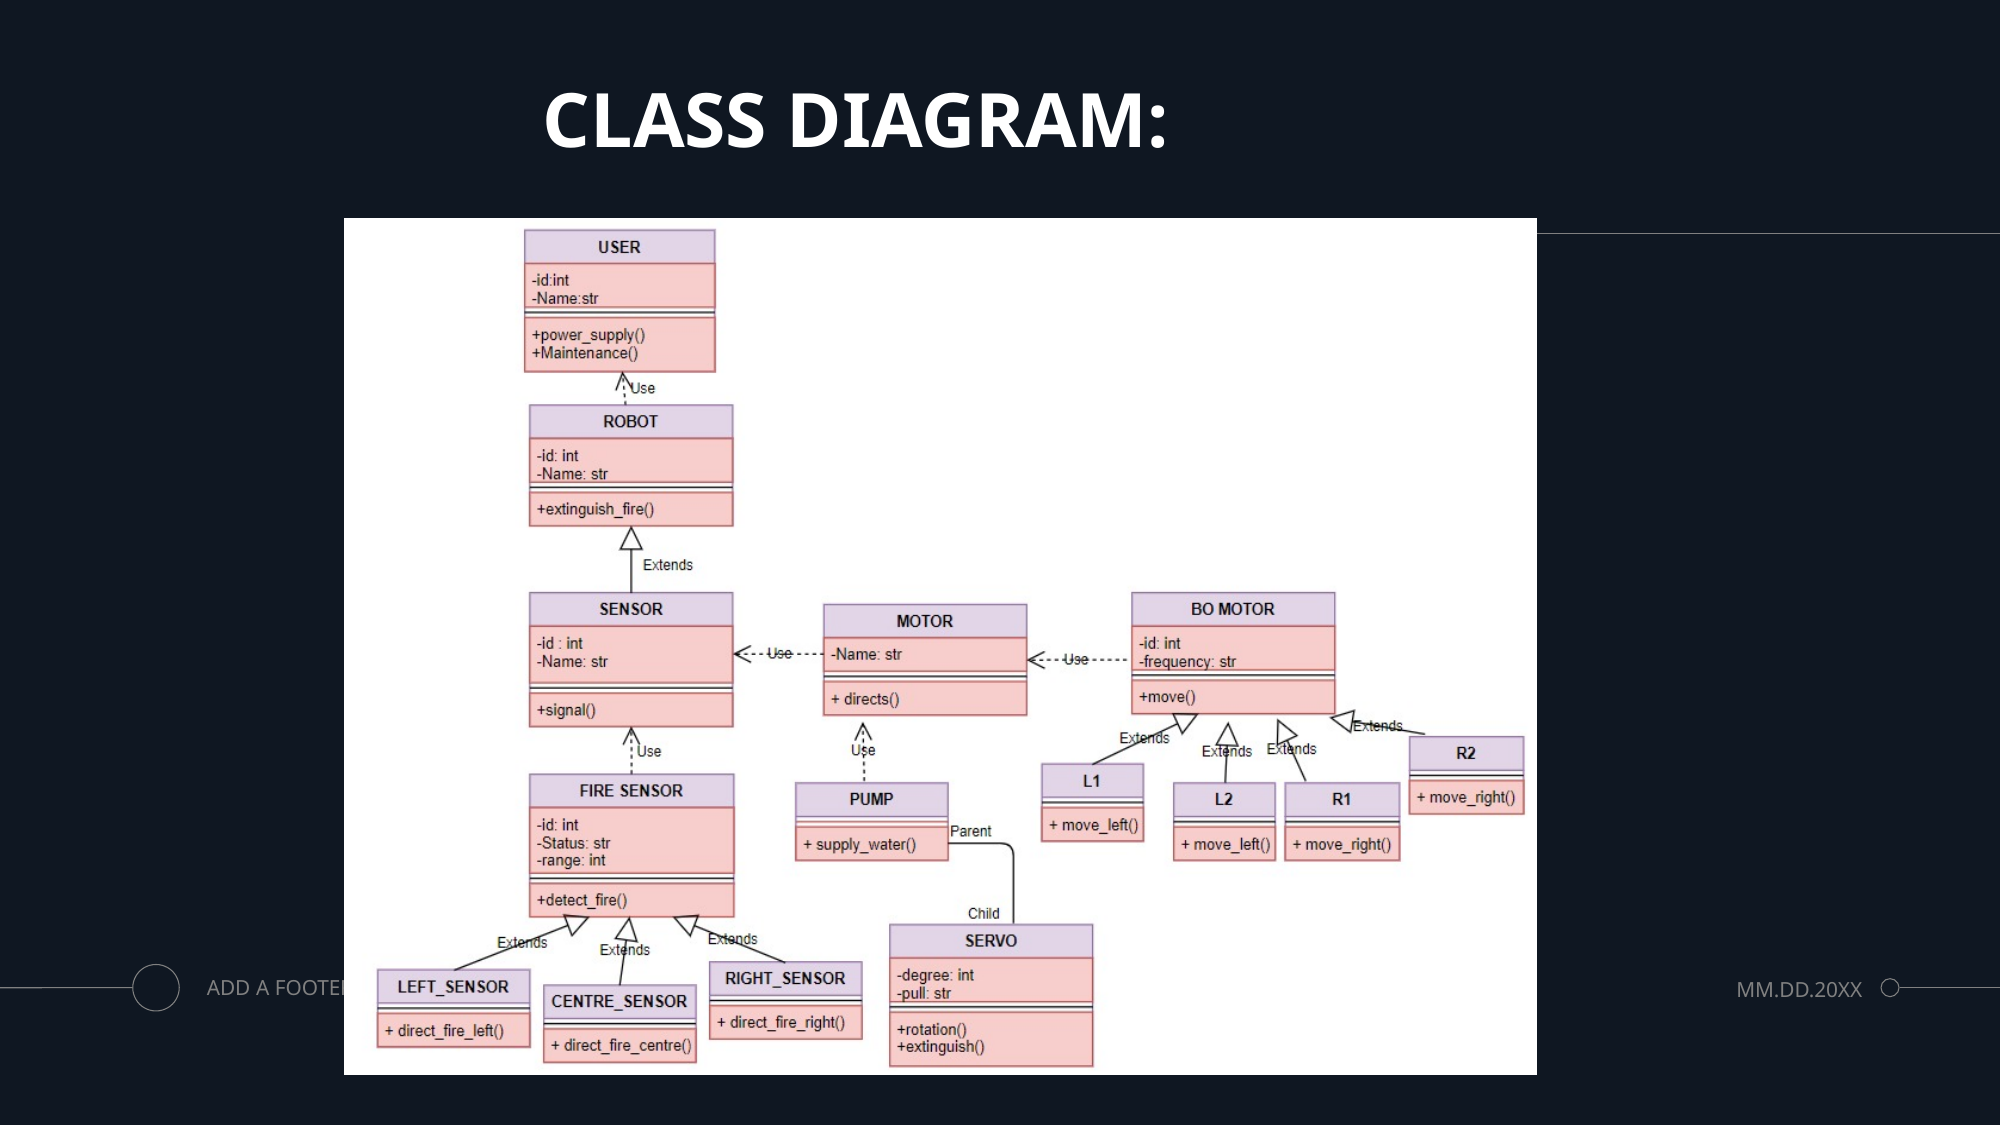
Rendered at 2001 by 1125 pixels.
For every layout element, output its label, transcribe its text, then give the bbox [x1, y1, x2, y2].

slide_number [127, 964, 186, 1014]
picture [344, 218, 1537, 1075]
footer ADD A FOOTER [191, 964, 344, 1014]
title CLASS DIAGRAM: [542, 70, 1281, 165]
slide_number MM.DD.20XX [1643, 964, 1863, 1014]
